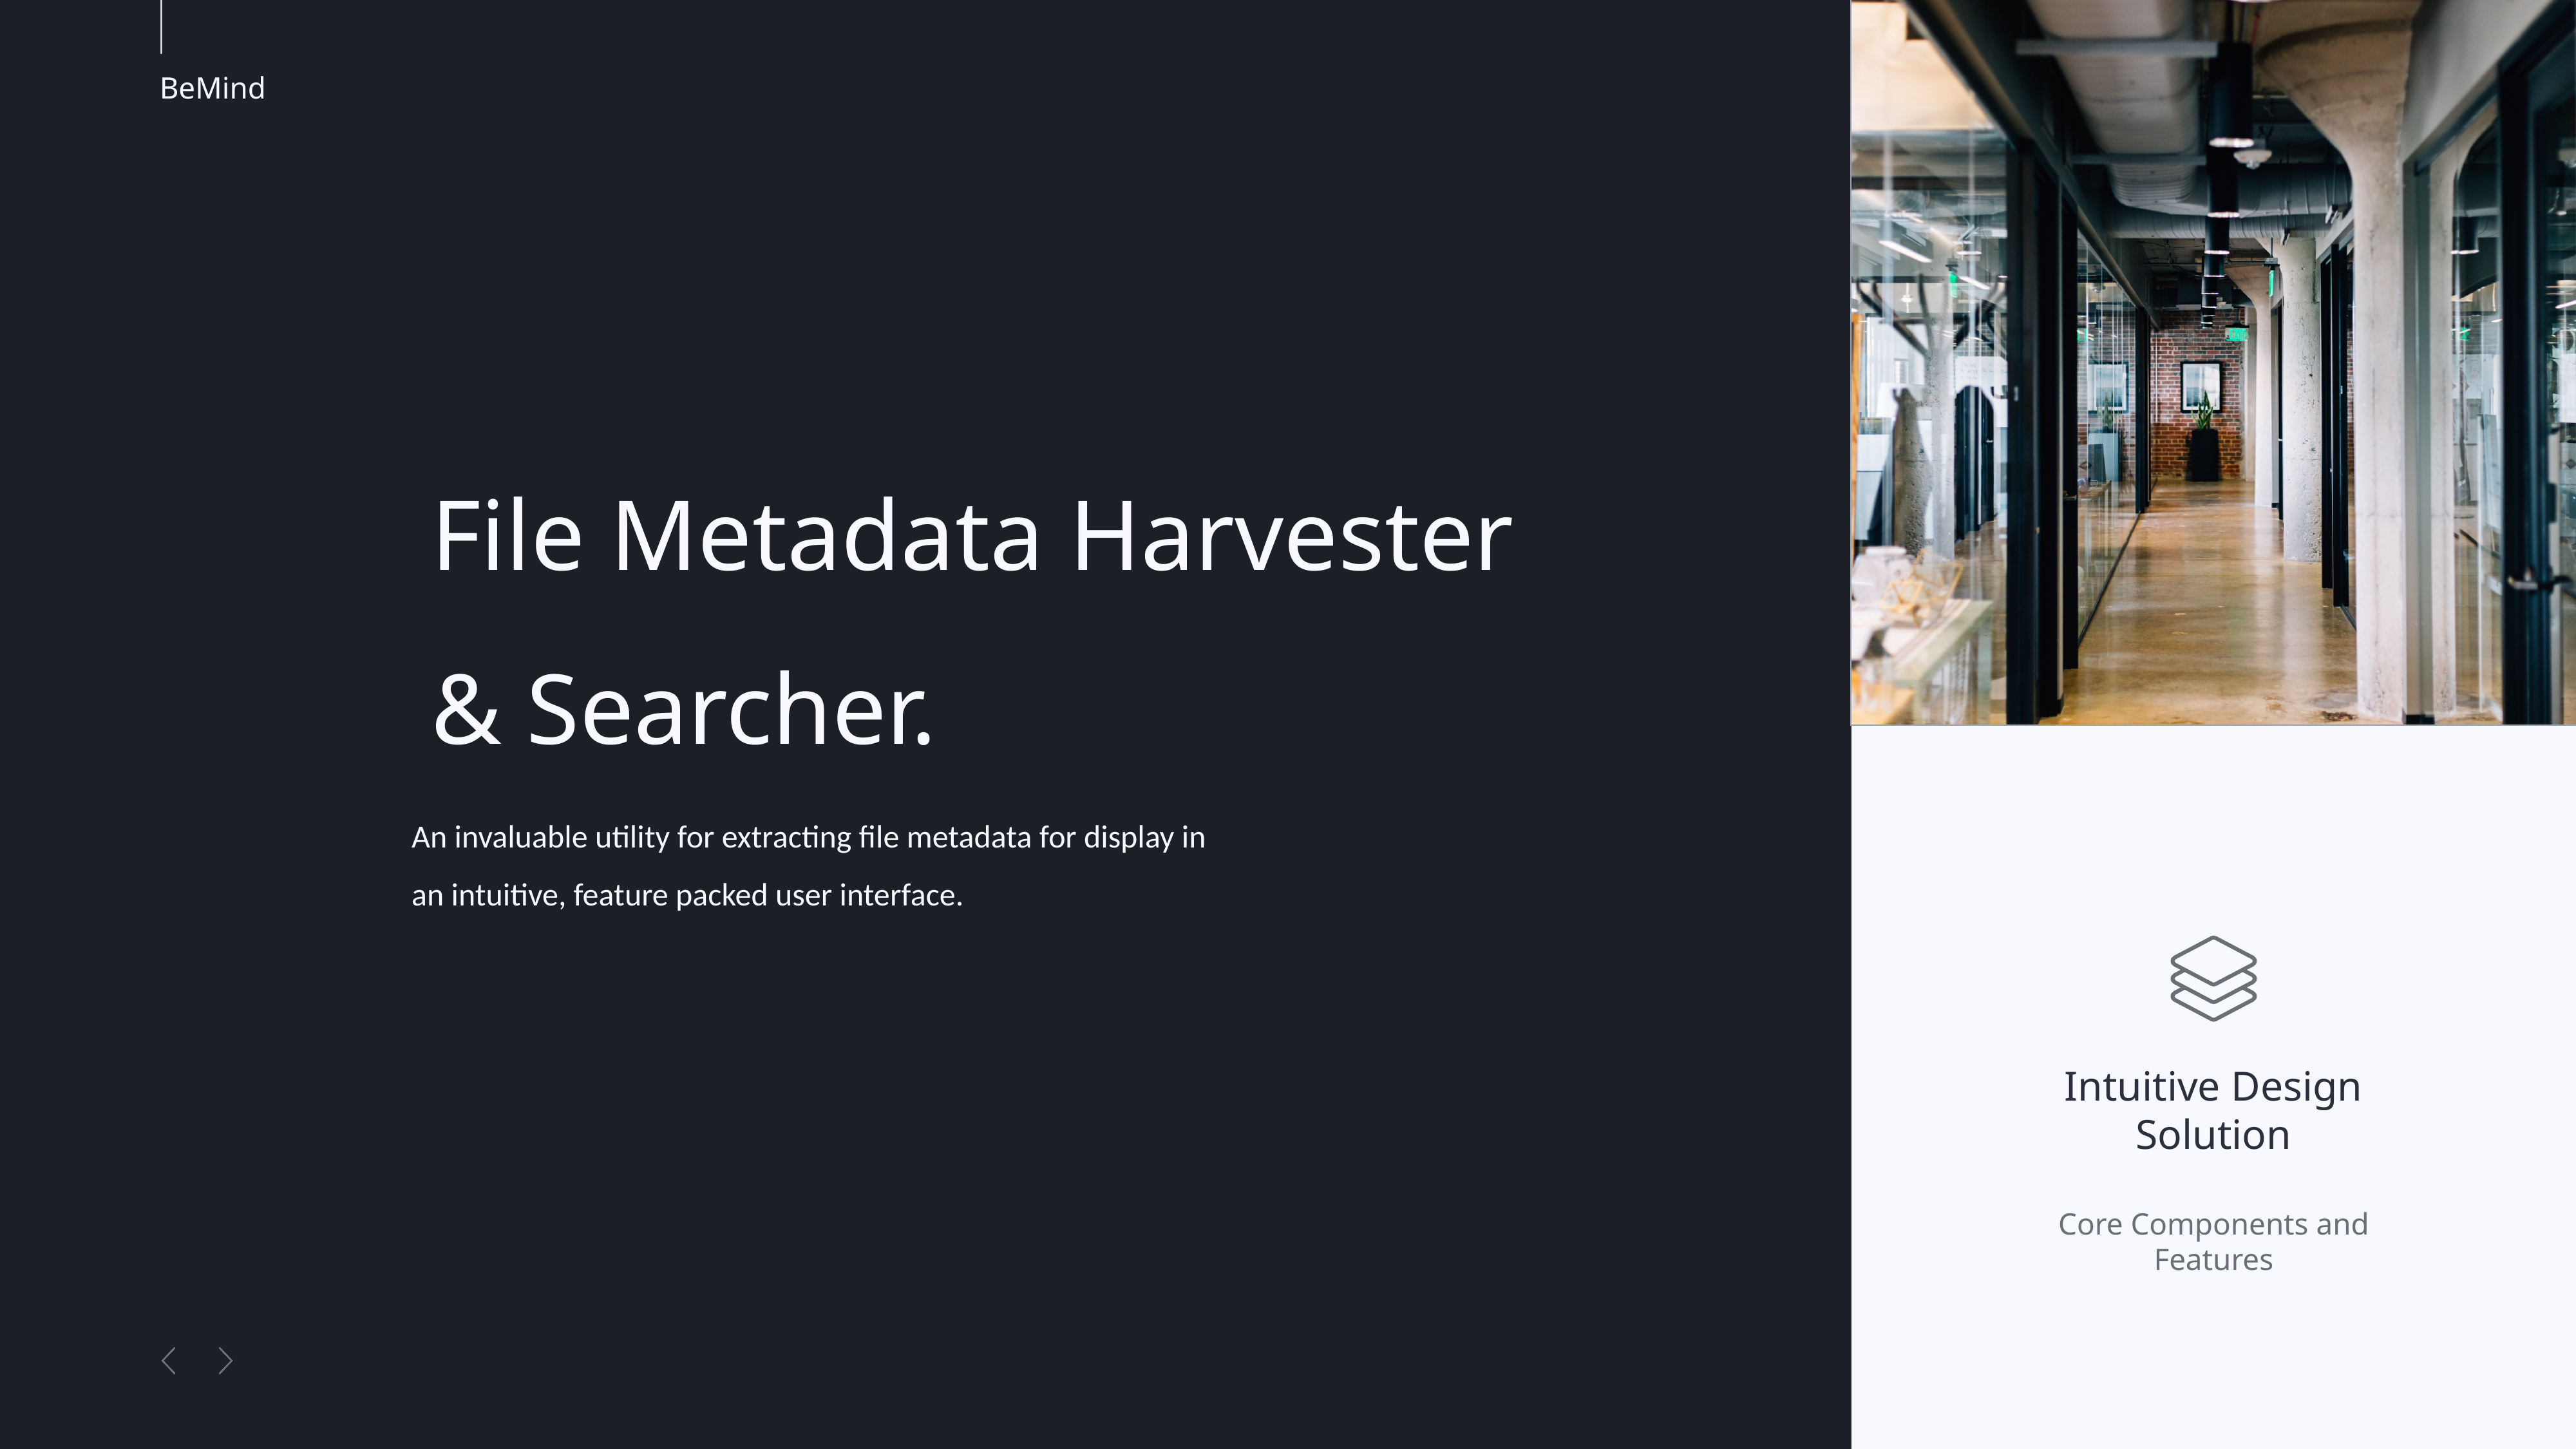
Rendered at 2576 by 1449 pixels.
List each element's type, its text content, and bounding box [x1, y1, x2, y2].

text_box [2004, 935, 2423, 1264]
picture [1851, 0, 2576, 725]
text_box [1851, 728, 2576, 1449]
text_box File Metadata Harvester & Searcher. [431, 415, 1540, 764]
text_box An invaluable utility for extracting file metadata for display in an intuitive, feature packed user interface. [412, 796, 1235, 913]
